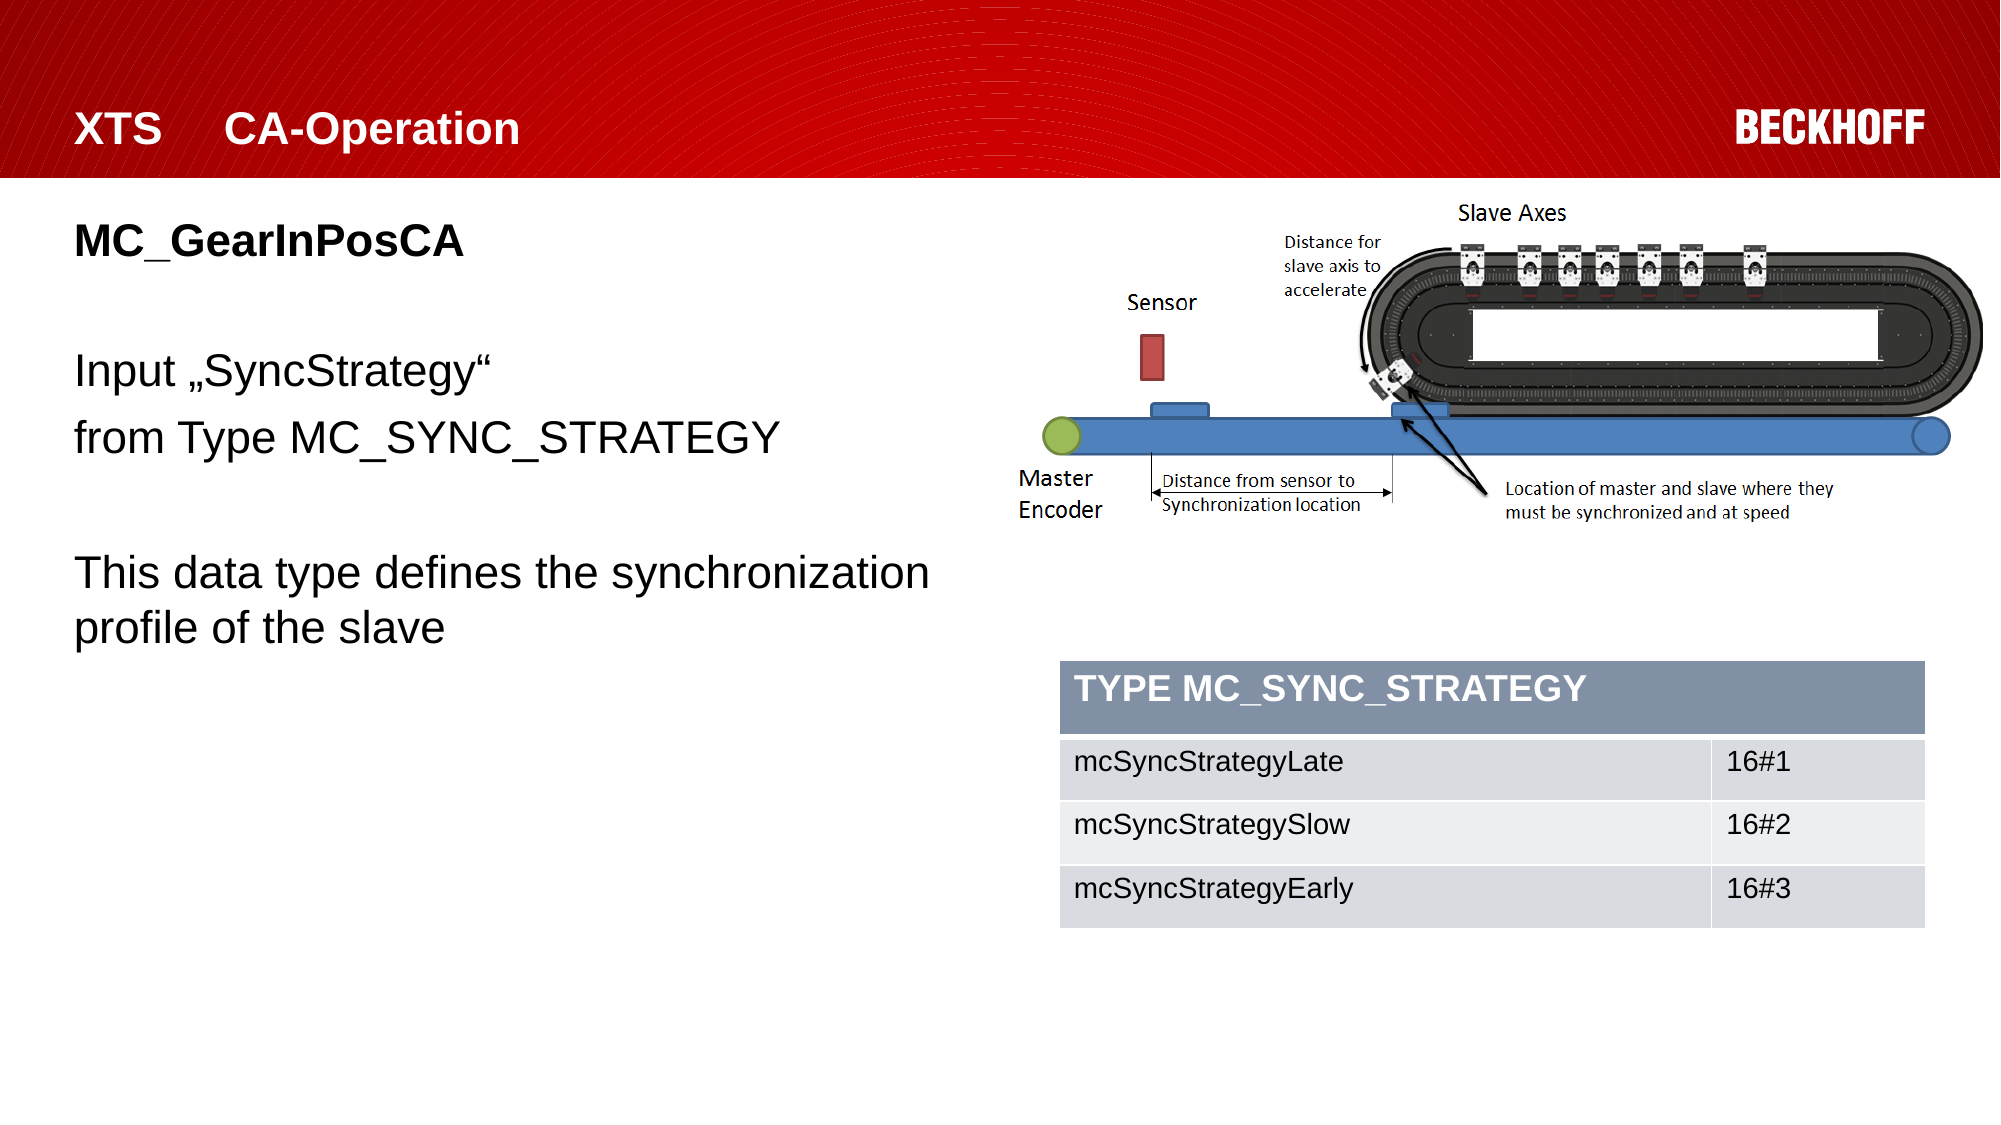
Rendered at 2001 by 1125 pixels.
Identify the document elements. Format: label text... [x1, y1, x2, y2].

picture [999, 184, 1993, 539]
picture [1727, 98, 1934, 155]
table_cell 16#1 [1712, 740, 1925, 800]
table_cell 16#2 [1712, 802, 1925, 864]
title XTS CA-Operation [0, 73, 1663, 178]
table_cell 16#3 [1712, 866, 1925, 928]
table_cell mcSyncStrategyEarly [1060, 866, 1711, 928]
table_cell mcSyncStrategySlow [1060, 802, 1711, 864]
list MC_GearInPosCA Input „SyncStrategy“ from Type MC_SYNC_STRATEGY This data type defines the synchronization profile of the slave [0, 178, 1000, 1054]
table_header TYPE MC_SYNC_STRATEGY [1060, 661, 1925, 734]
table_cell mcSyncStrategyLate [1060, 740, 1711, 800]
